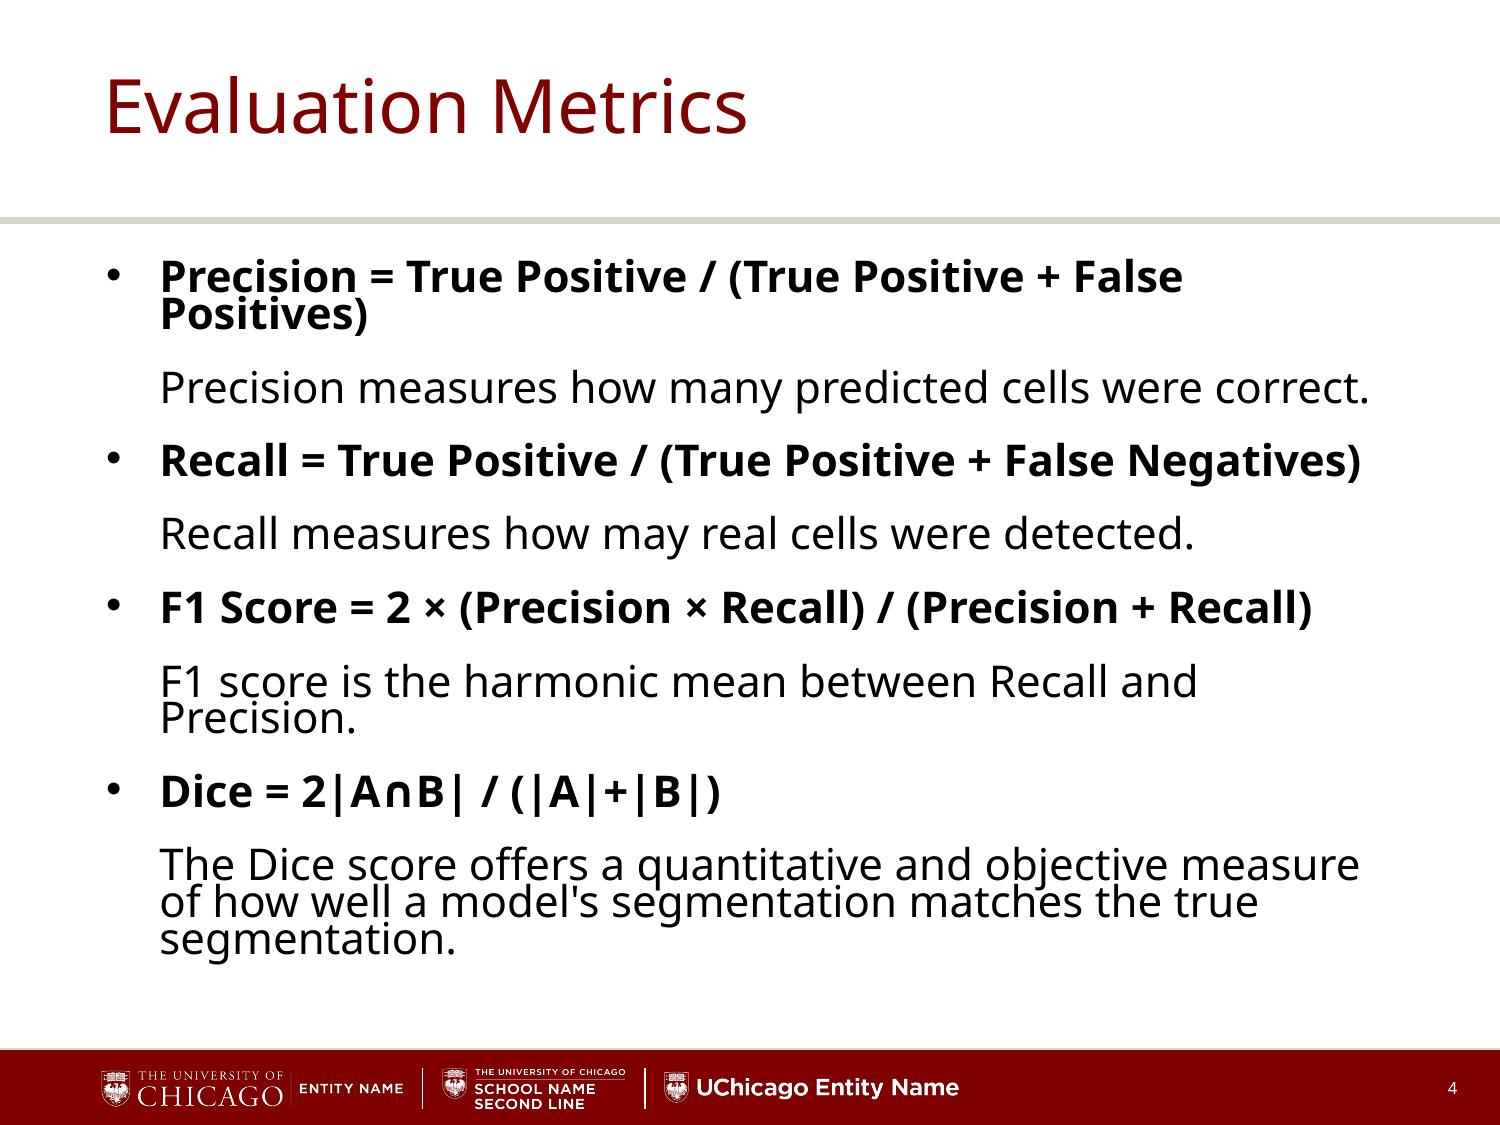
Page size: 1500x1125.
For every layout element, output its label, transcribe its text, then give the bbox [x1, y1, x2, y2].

picture [81, 1049, 983, 1125]
title Evaluation Metrics [103, 1, 1397, 219]
list Precision = True Positive / (True Positive + False Positives) Precision measures how many predicted cells were correct. Recall = True Positive / (True Positive + False Negatives) Recall measures how may real cells were detected. F1 Score = 2 × (Precision × Recall) / (Precision + Recall) F1 score is the harmonic mean between Recall and Precision. Dice = 2|A∩B| / (|A|+|B|) The Dice score offers a quantitative and objective measure of how well a model's segmentation matches the true segmentation. [103, 256, 1397, 633]
slide_number ‹#› [1396, 1059, 1473, 1119]
